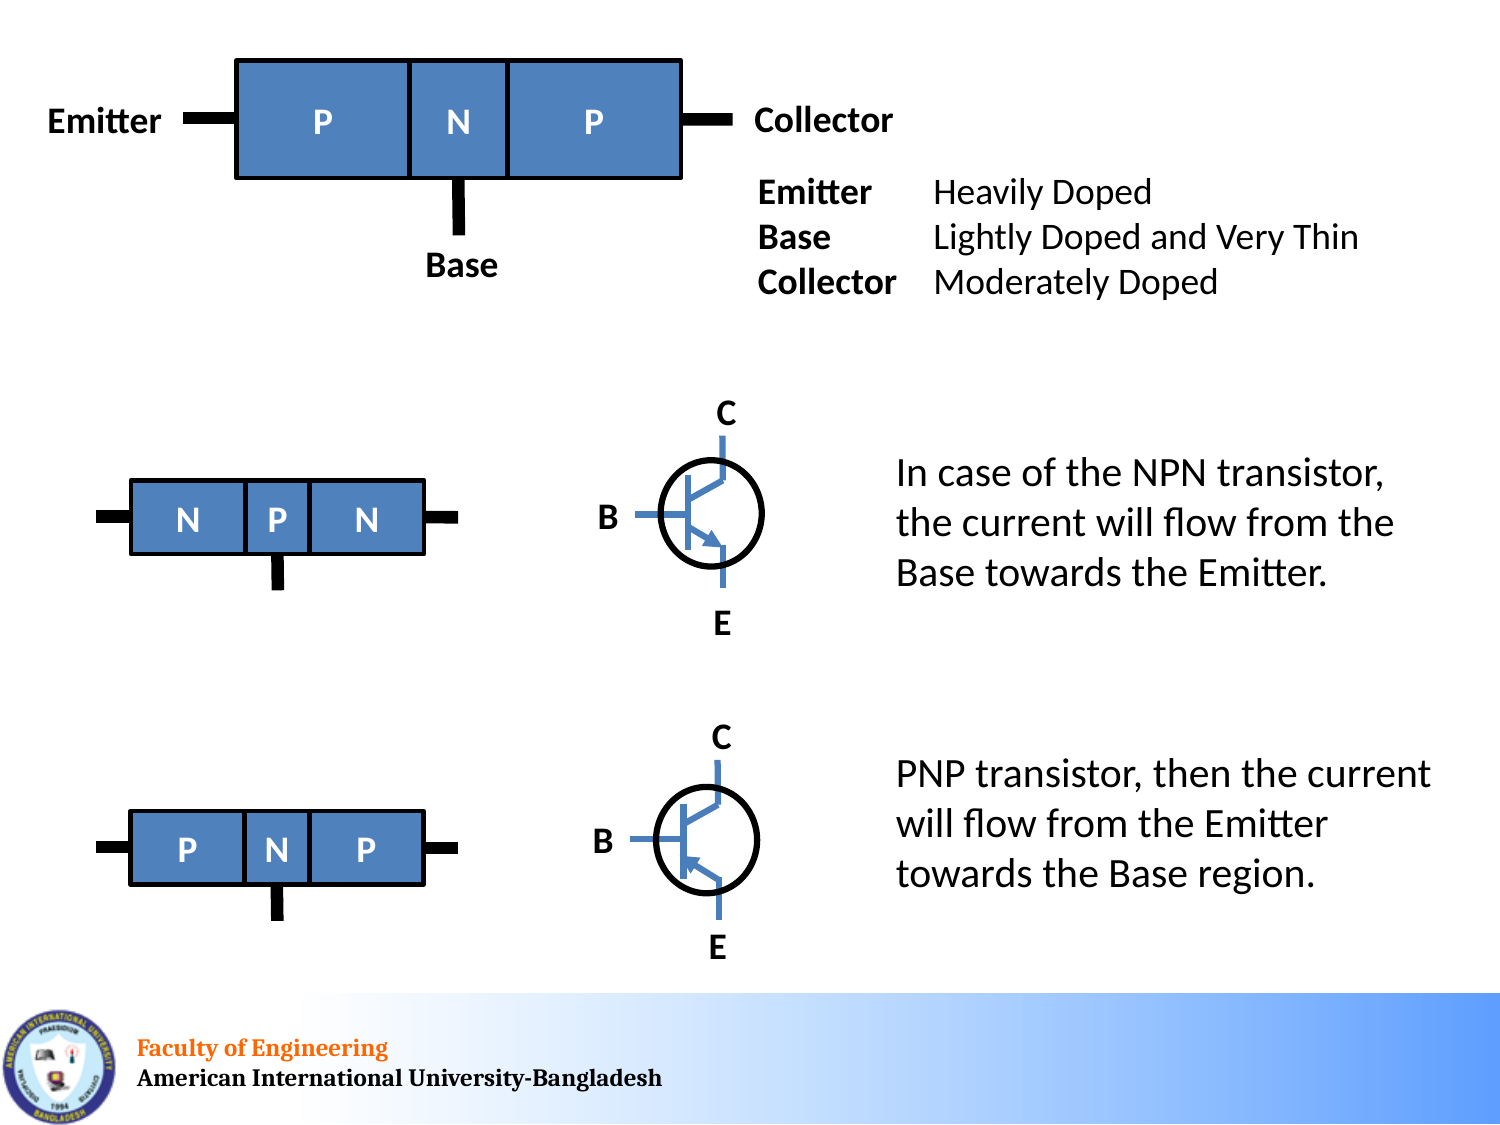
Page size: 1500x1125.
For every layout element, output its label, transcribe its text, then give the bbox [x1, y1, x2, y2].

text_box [683, 804, 719, 825]
text_box P [505, 59, 683, 180]
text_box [95, 810, 458, 922]
text_box C [697, 704, 747, 765]
text_box In case of the NPN transistor, the current will flow from the Base towards the Emitter. PNP transistor, then the current will flow from the Emitter towards the Base region. [881, 437, 1463, 903]
text_box [688, 787, 760, 893]
text_box [682, 889, 714, 896]
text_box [679, 855, 721, 882]
text_box [654, 848, 679, 886]
text_box B [577, 809, 629, 869]
text_box P [234, 59, 408, 180]
picture [0, 1007, 119, 1125]
text_box [654, 784, 712, 838]
text_box Emitter Heavily Doped Base Lightly Doped and Very Thin Collector Moderately Doped [743, 159, 1375, 310]
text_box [95, 480, 459, 591]
text_box Collector [739, 87, 909, 148]
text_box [586, 380, 763, 640]
text_box Base [410, 232, 514, 293]
text_box E [693, 914, 742, 975]
text_box Emitter [32, 89, 177, 149]
text_box N [408, 59, 505, 180]
